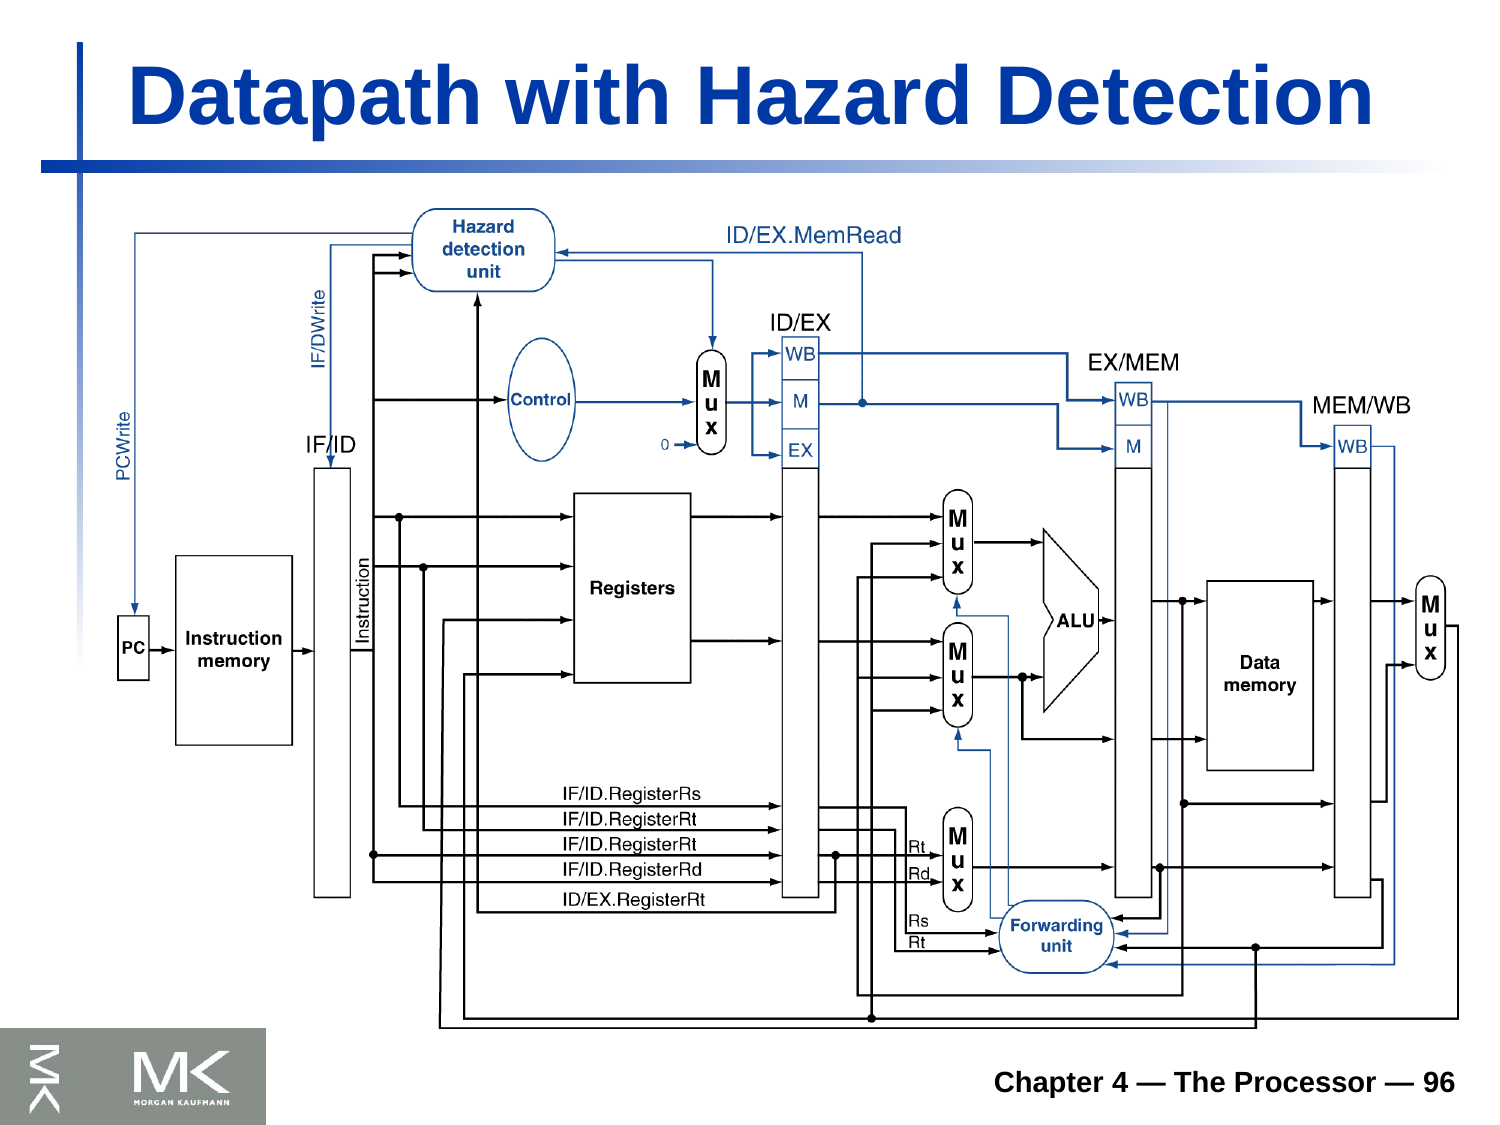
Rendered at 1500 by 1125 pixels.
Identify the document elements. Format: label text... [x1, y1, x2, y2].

footer Chapter 4 — The Processor — 96 [277, 1046, 1471, 1106]
picture [0, 208, 1459, 1125]
title Datapath with Hazard Detection [112, 23, 1468, 149]
